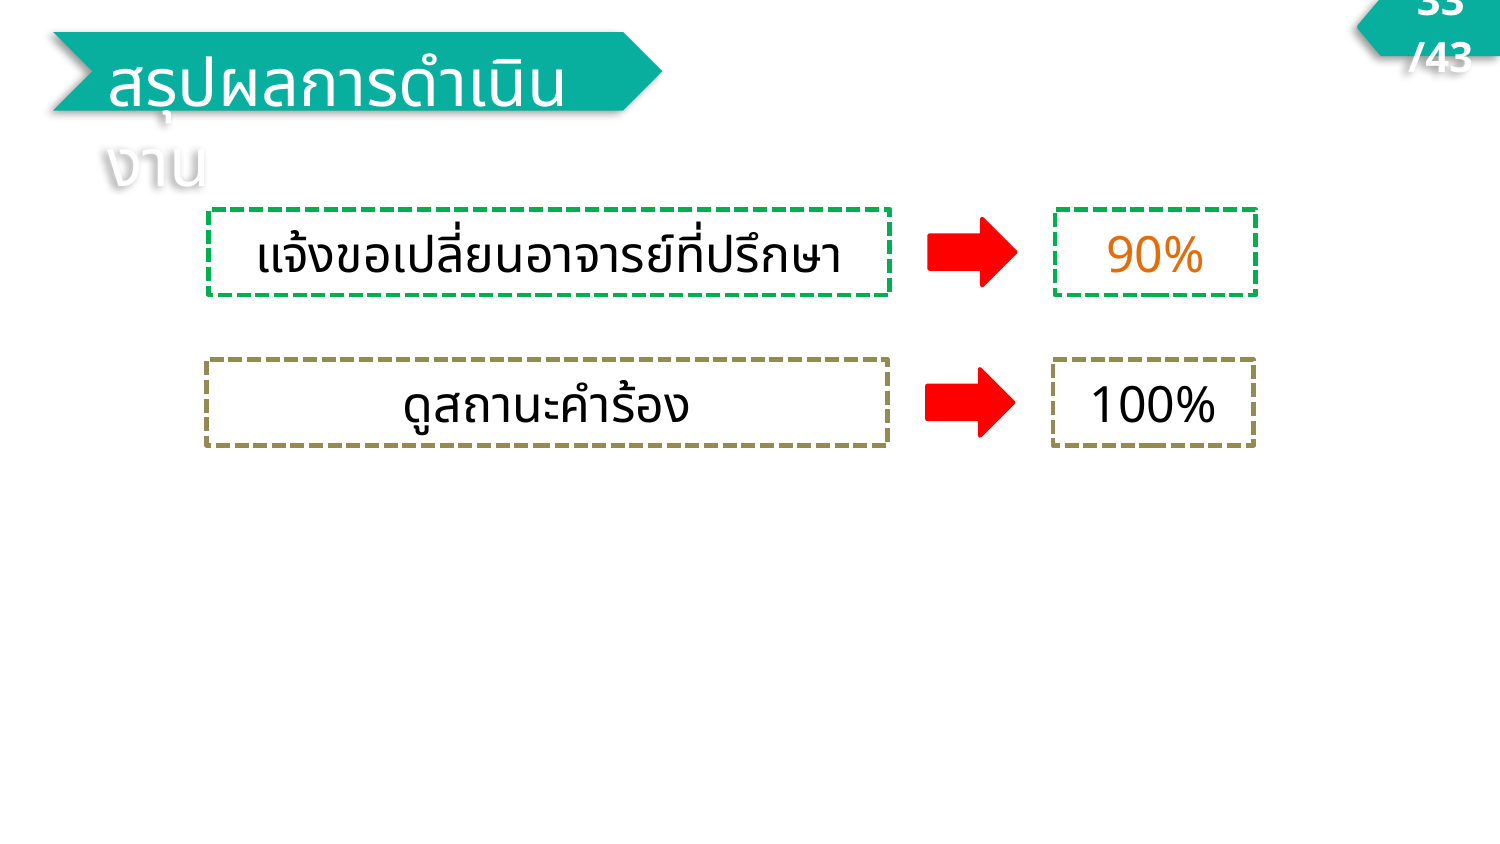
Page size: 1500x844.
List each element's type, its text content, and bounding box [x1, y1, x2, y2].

text_box [925, 367, 1016, 438]
text_box 100% [1051, 357, 1256, 447]
text_box 33/43 [1357, 0, 1500, 57]
text_box สรุปผลการดำเนินงาน [51, 29, 665, 113]
text_box 90% [1053, 207, 1258, 297]
text_box [927, 216, 1018, 288]
text_box แจ้งขอเปลี่ยนอาจารย์ที่ปรึกษา [207, 207, 892, 297]
text_box ดูสถานะคำร้อง [205, 357, 890, 447]
